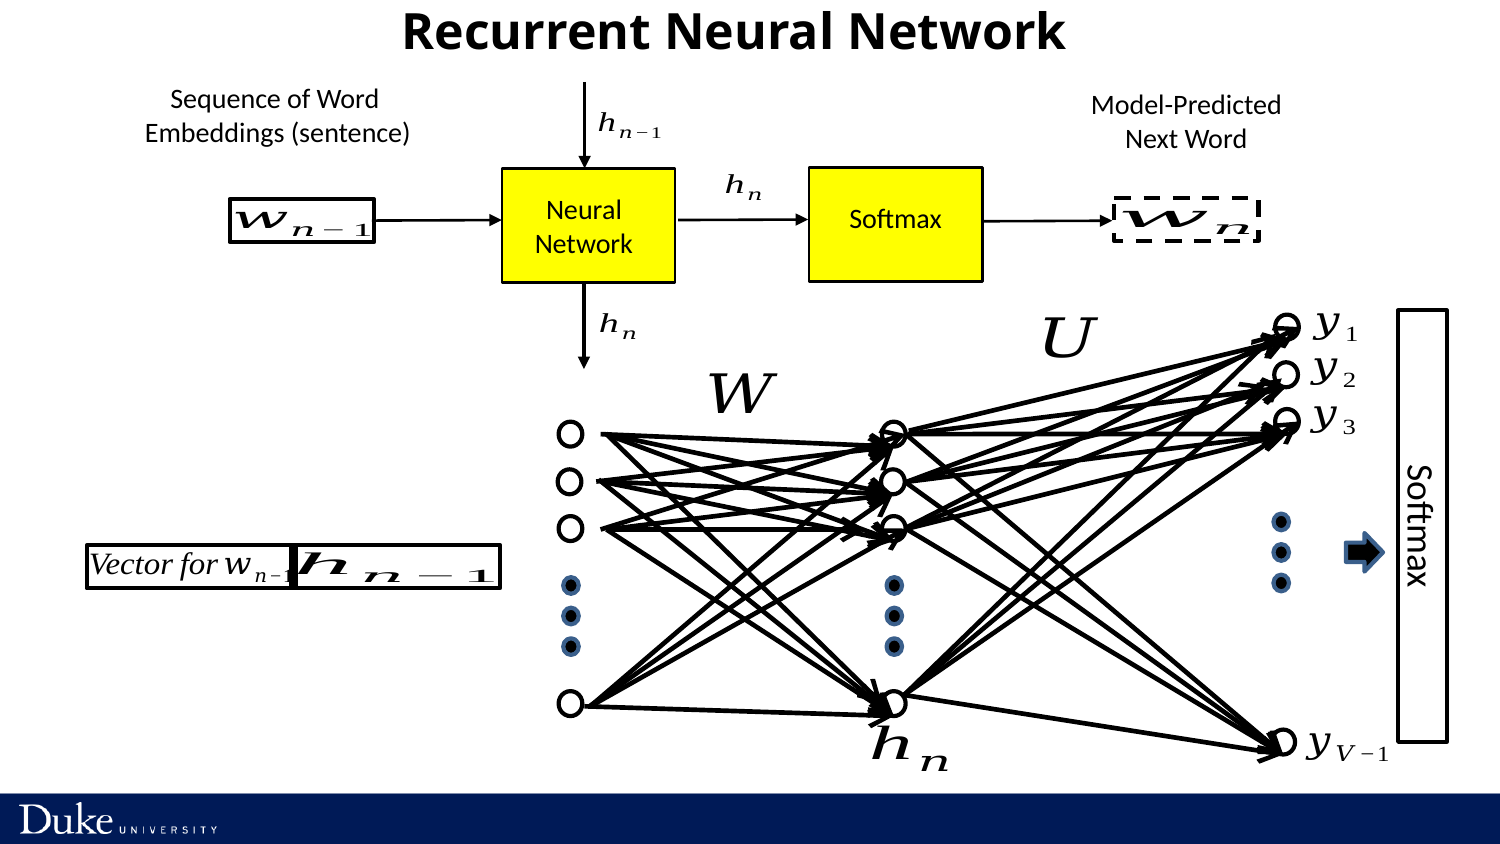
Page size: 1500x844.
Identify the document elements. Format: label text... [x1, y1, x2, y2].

text_box Recurrent Neural Network [59, 0, 1410, 100]
text_box [1343, 531, 1386, 574]
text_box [606, 481, 882, 528]
text_box [1287, 513, 1292, 531]
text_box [906, 326, 1276, 332]
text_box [600, 442, 886, 530]
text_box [589, 433, 883, 707]
text_box [1284, 360, 1301, 390]
picture [0, 0, 1500, 844]
text_box Neural Network [519, 184, 648, 267]
text_box Model-Predicted Next Word [1075, 100, 1297, 162]
text_box Sequence of Word Embeddings (sentence) [130, 100, 426, 156]
text_box [1287, 574, 1292, 592]
text_box [1273, 312, 1301, 342]
text_box [807, 165, 984, 283]
text_box [1287, 406, 1301, 435]
text_box [500, 166, 677, 284]
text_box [557, 421, 583, 717]
text_box [1287, 544, 1292, 561]
text_box Softmax [834, 193, 957, 242]
text_box Softmax [1396, 308, 1449, 744]
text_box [606, 529, 883, 704]
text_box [880, 421, 898, 717]
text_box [904, 333, 1277, 695]
text_box [1279, 727, 1298, 757]
picture [232, 201, 372, 240]
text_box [901, 702, 1272, 743]
